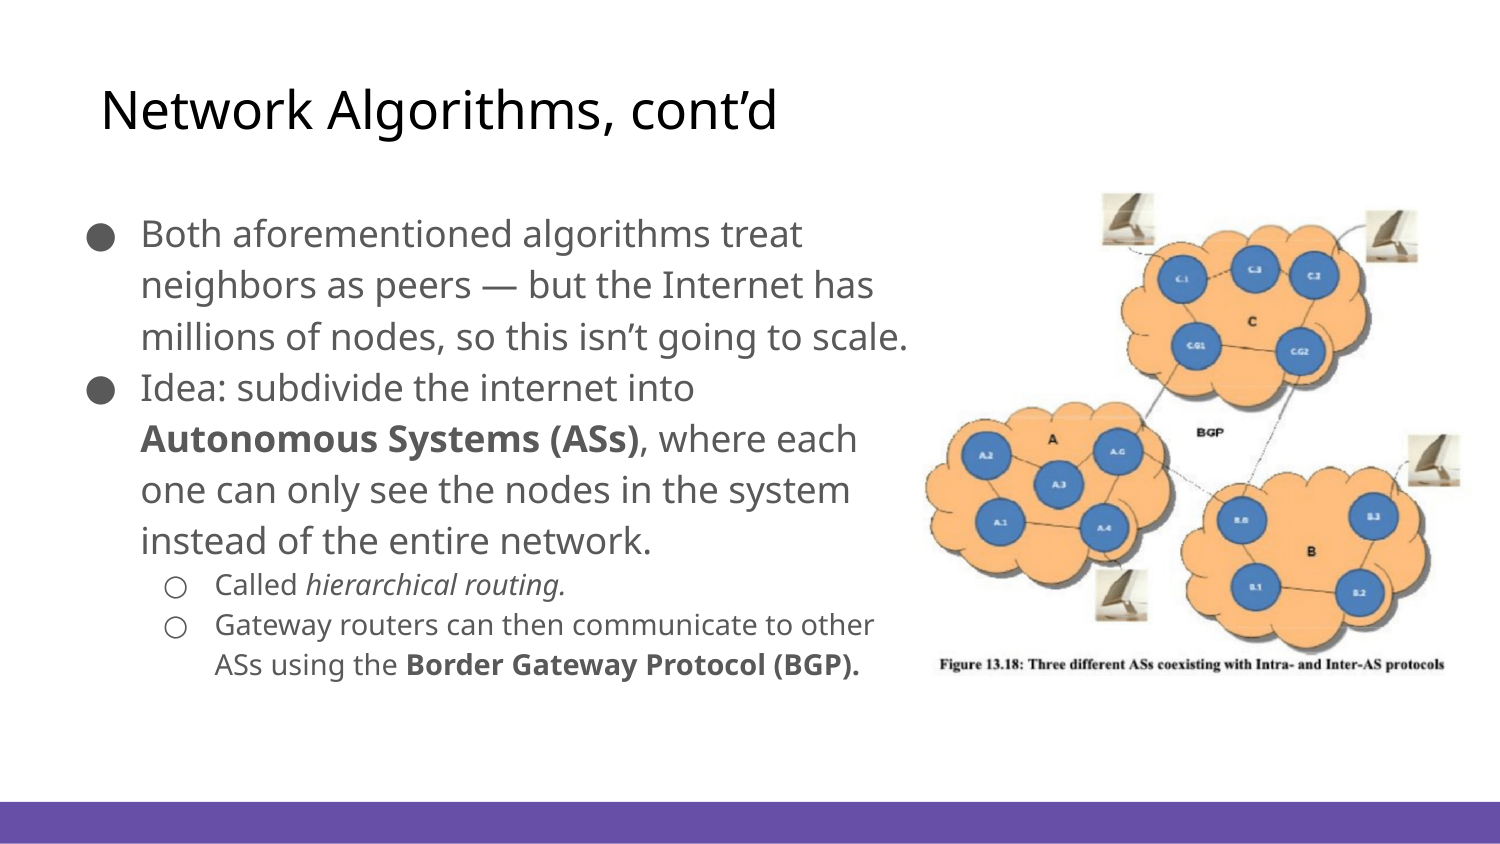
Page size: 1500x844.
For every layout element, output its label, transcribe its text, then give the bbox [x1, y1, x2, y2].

picture [916, 191, 1476, 676]
title Network Algorithms, cont’d [85, 61, 1415, 156]
list Both aforementioned algorithms treat neighbors as peers — but the Internet has millions of nodes, so this isn’t going to scale. Idea: subdivide the internet into Autonomous Systems (ASs), where each one can only see the nodes in the system instead of the entire network. Called hierarchical routing. Gateway routers can then communicate to other ASs using the Border Gateway Protocol (BGP). [51, 189, 927, 750]
